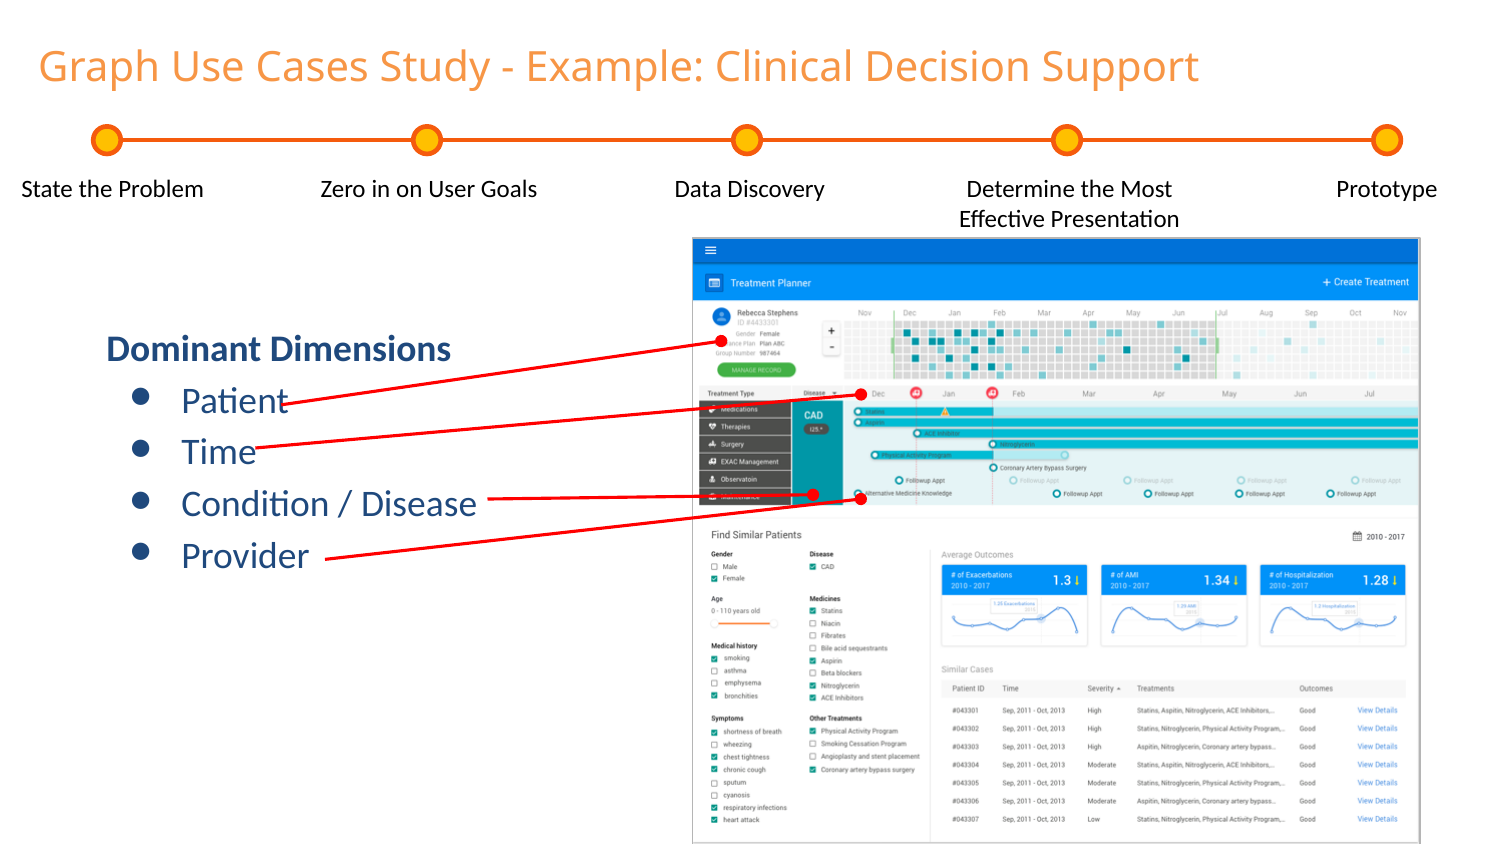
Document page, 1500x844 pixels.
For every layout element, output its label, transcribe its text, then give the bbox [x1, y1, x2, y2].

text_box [255, 394, 862, 449]
text_box Dominant Dimensions Patient Time Condition / Disease Provider [91, 269, 584, 719]
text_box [281, 340, 722, 392]
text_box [0, 126, 1500, 260]
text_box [324, 498, 861, 560]
title Graph Use Cases Study - Example: Clinical Decision Support [23, 25, 1400, 113]
picture [693, 238, 1420, 844]
